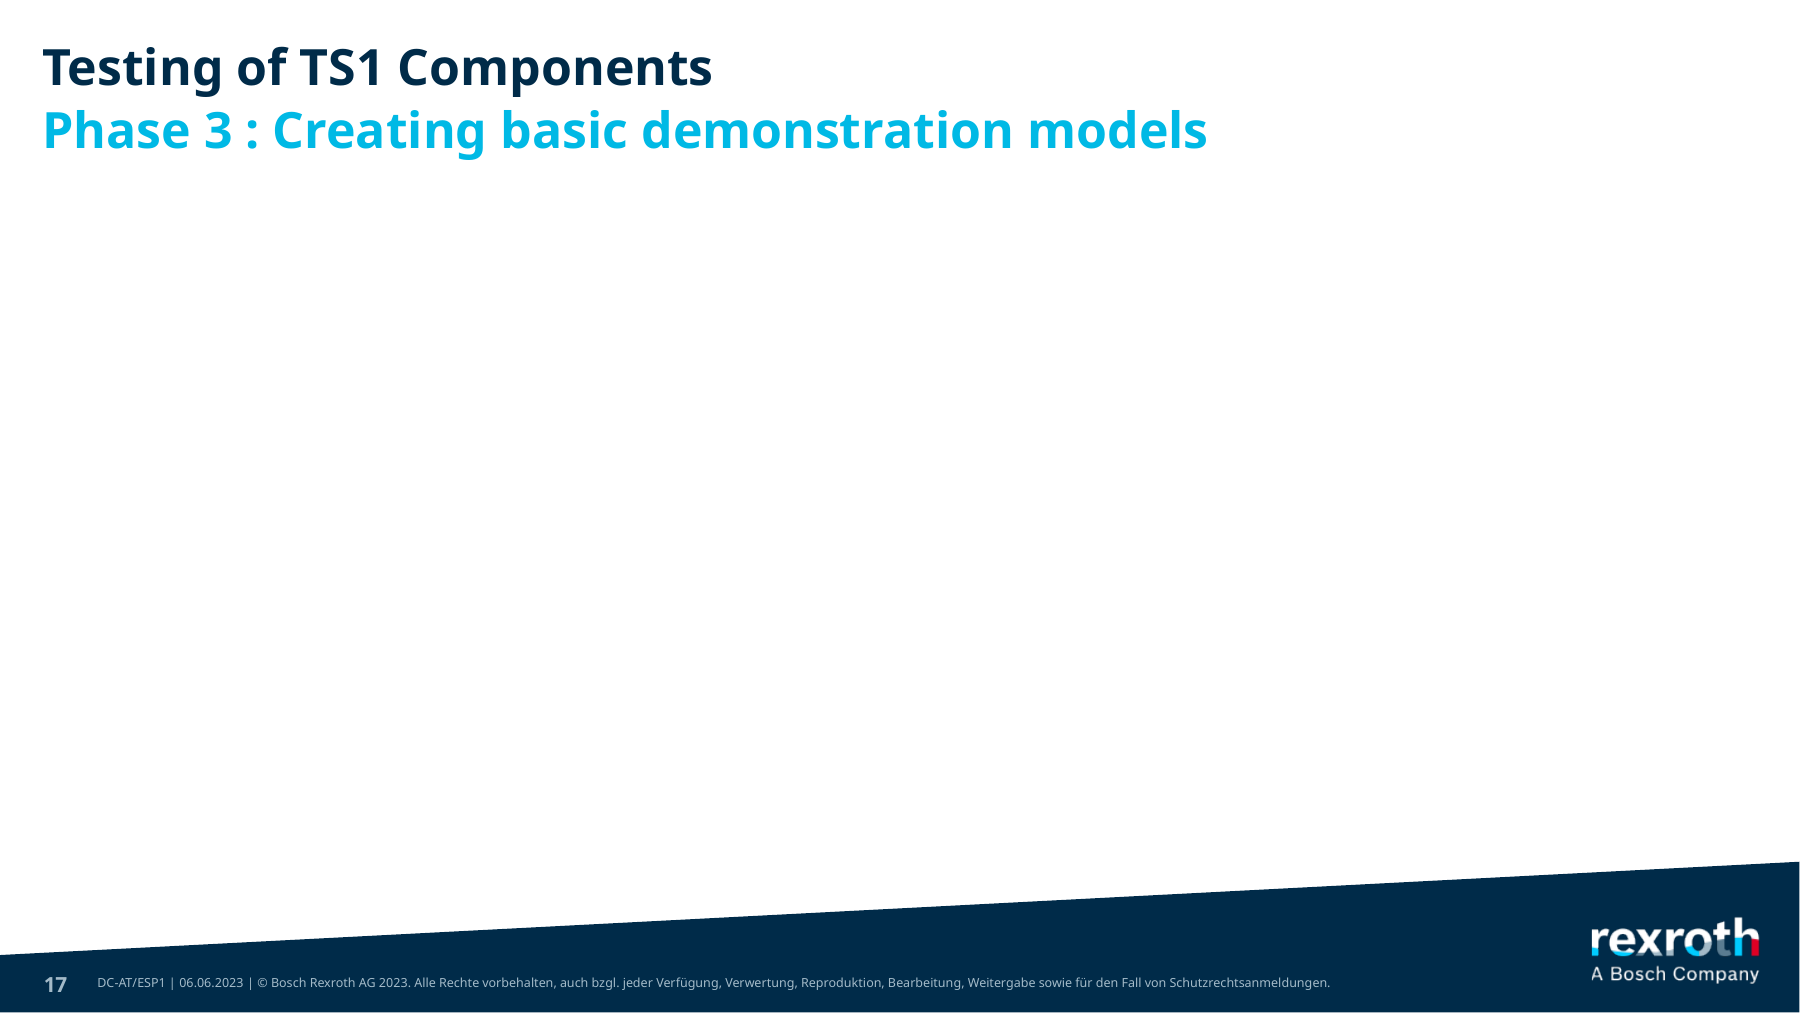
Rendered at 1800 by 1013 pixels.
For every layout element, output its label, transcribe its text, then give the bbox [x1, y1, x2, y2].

slide_number 17 [43, 971, 99, 1013]
title Phase 3 : Creating basic demonstration models [42, 107, 1758, 171]
list Testing of TS1 Components [42, 42, 1758, 107]
